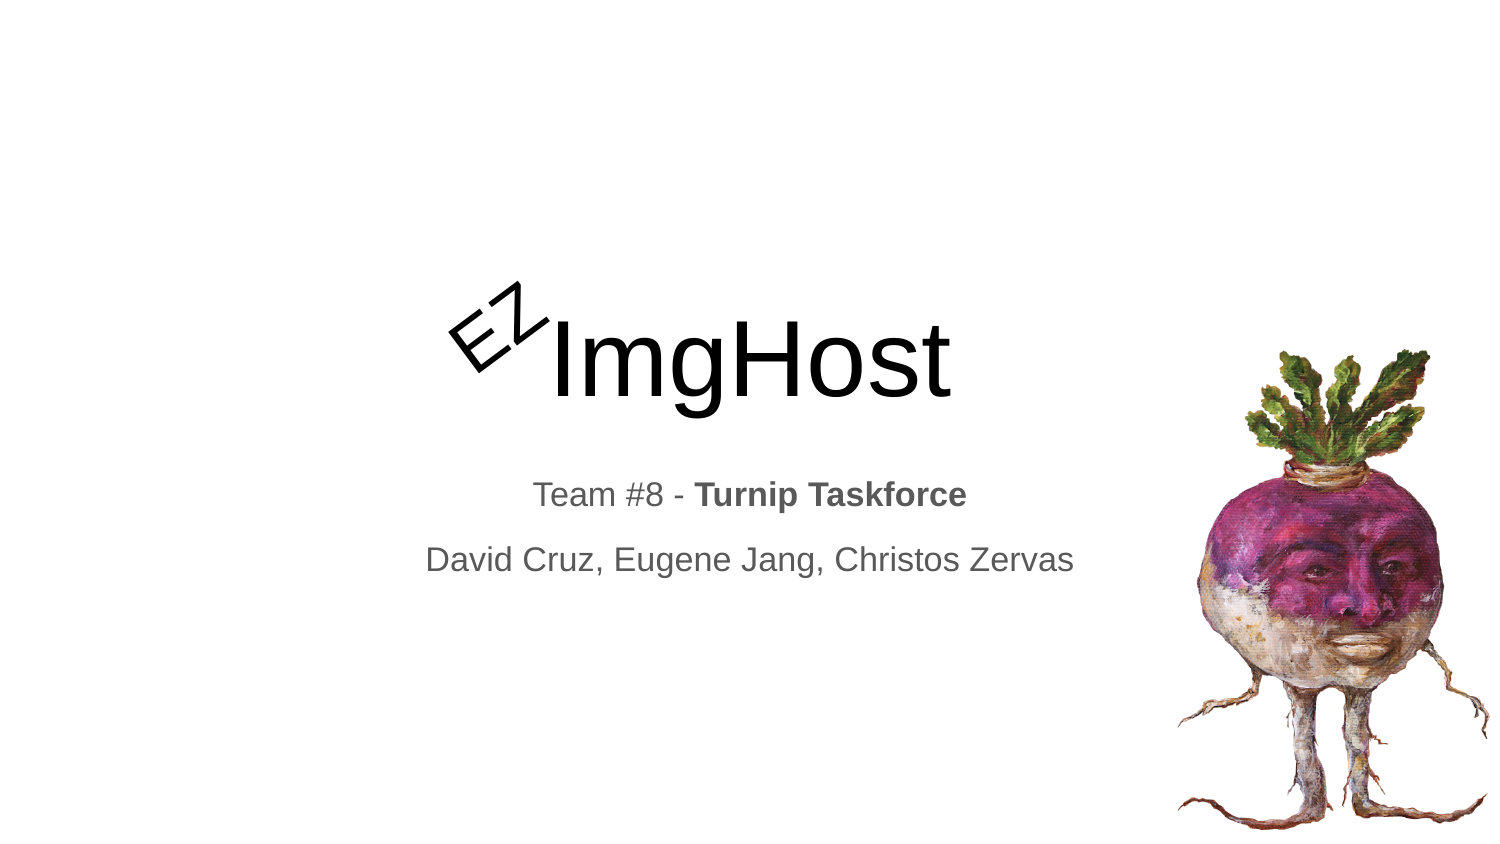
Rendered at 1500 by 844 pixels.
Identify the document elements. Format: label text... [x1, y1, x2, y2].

text_box EZ [409, 203, 630, 411]
picture [1161, 344, 1500, 844]
subtitle Team #8 - Turnip Taskforce David Cruz, Eugene Jang, Christos Zervas [338, 464, 1156, 595]
title ImgHost [51, 95, 1449, 433]
